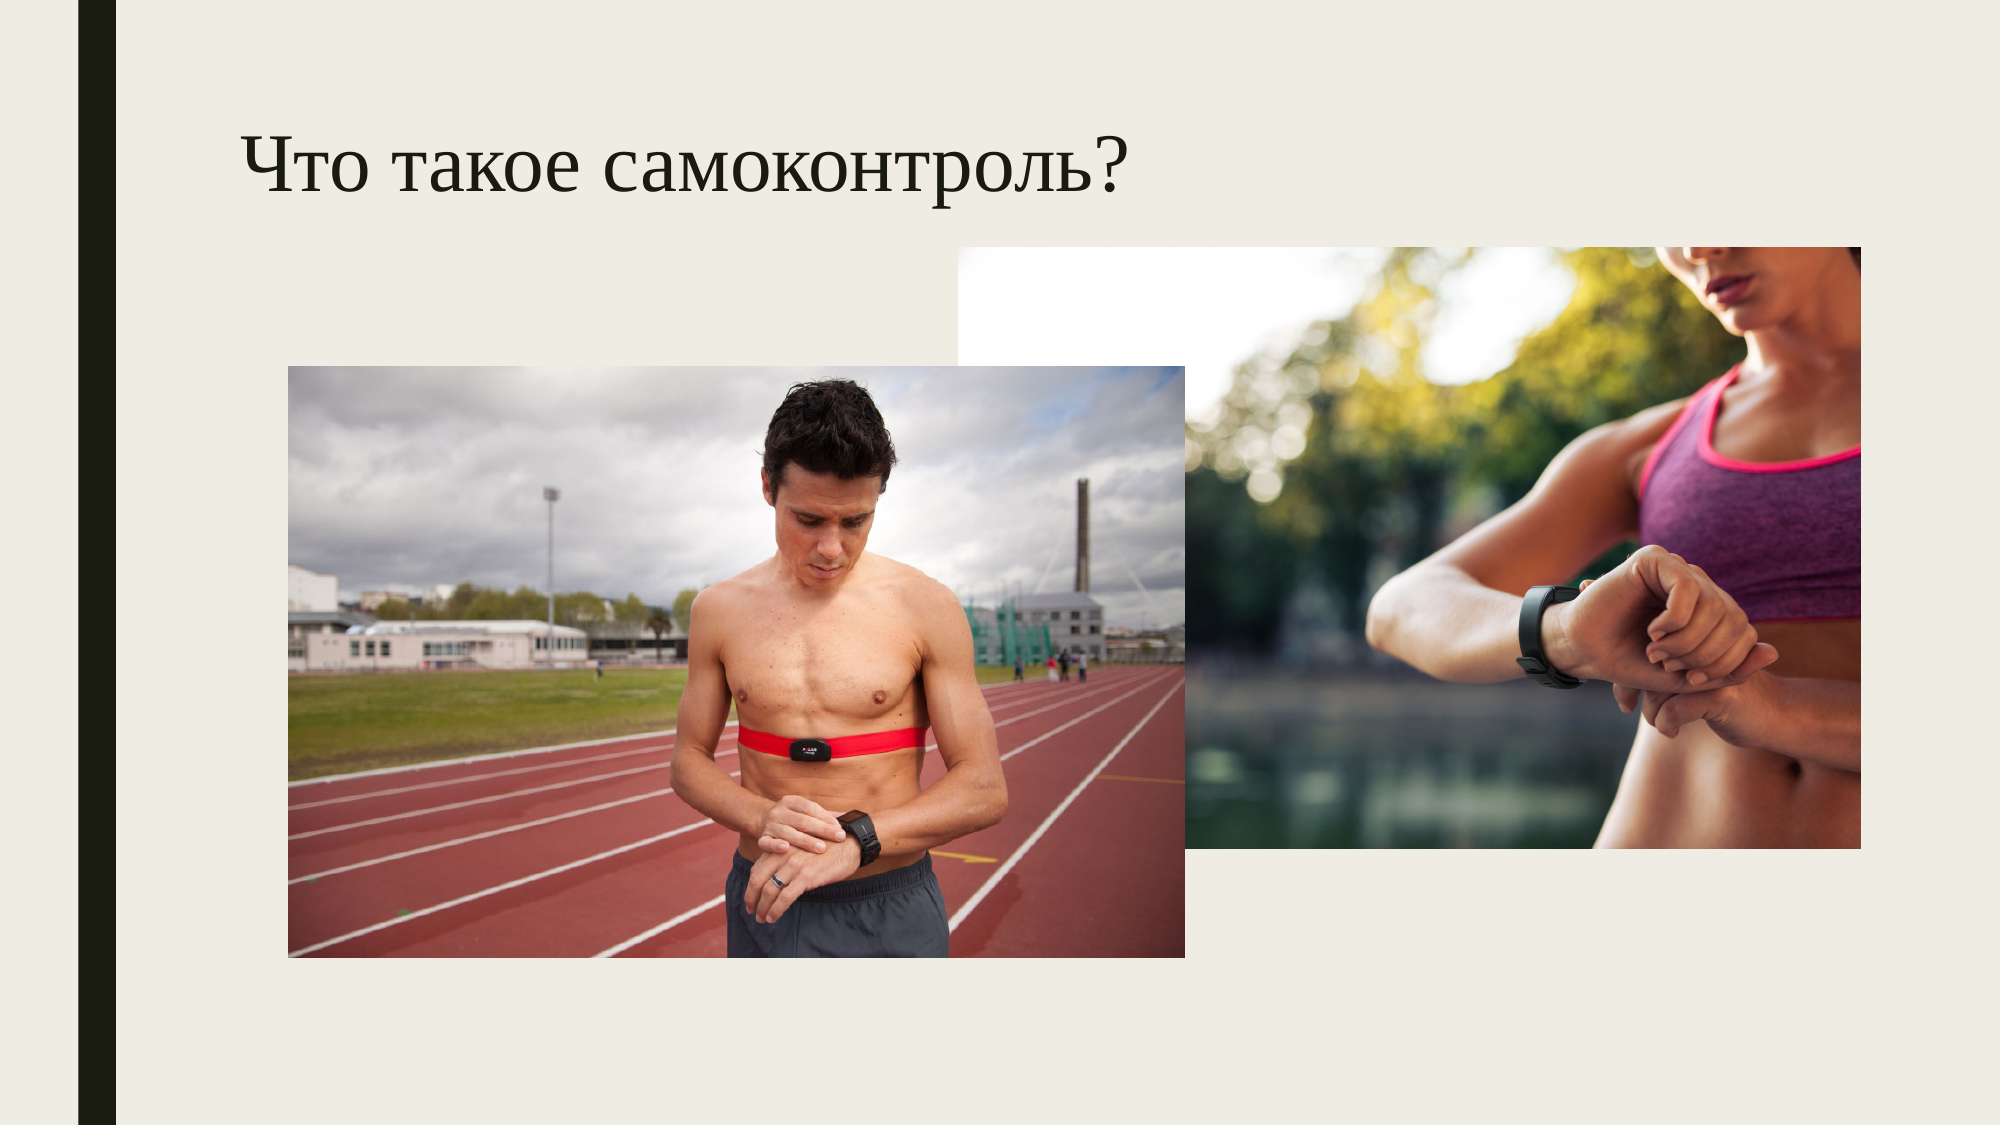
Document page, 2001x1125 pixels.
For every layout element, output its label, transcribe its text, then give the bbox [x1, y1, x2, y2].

picture [288, 247, 1861, 958]
title Что такое самоконтроль? [225, 112, 1800, 233]
